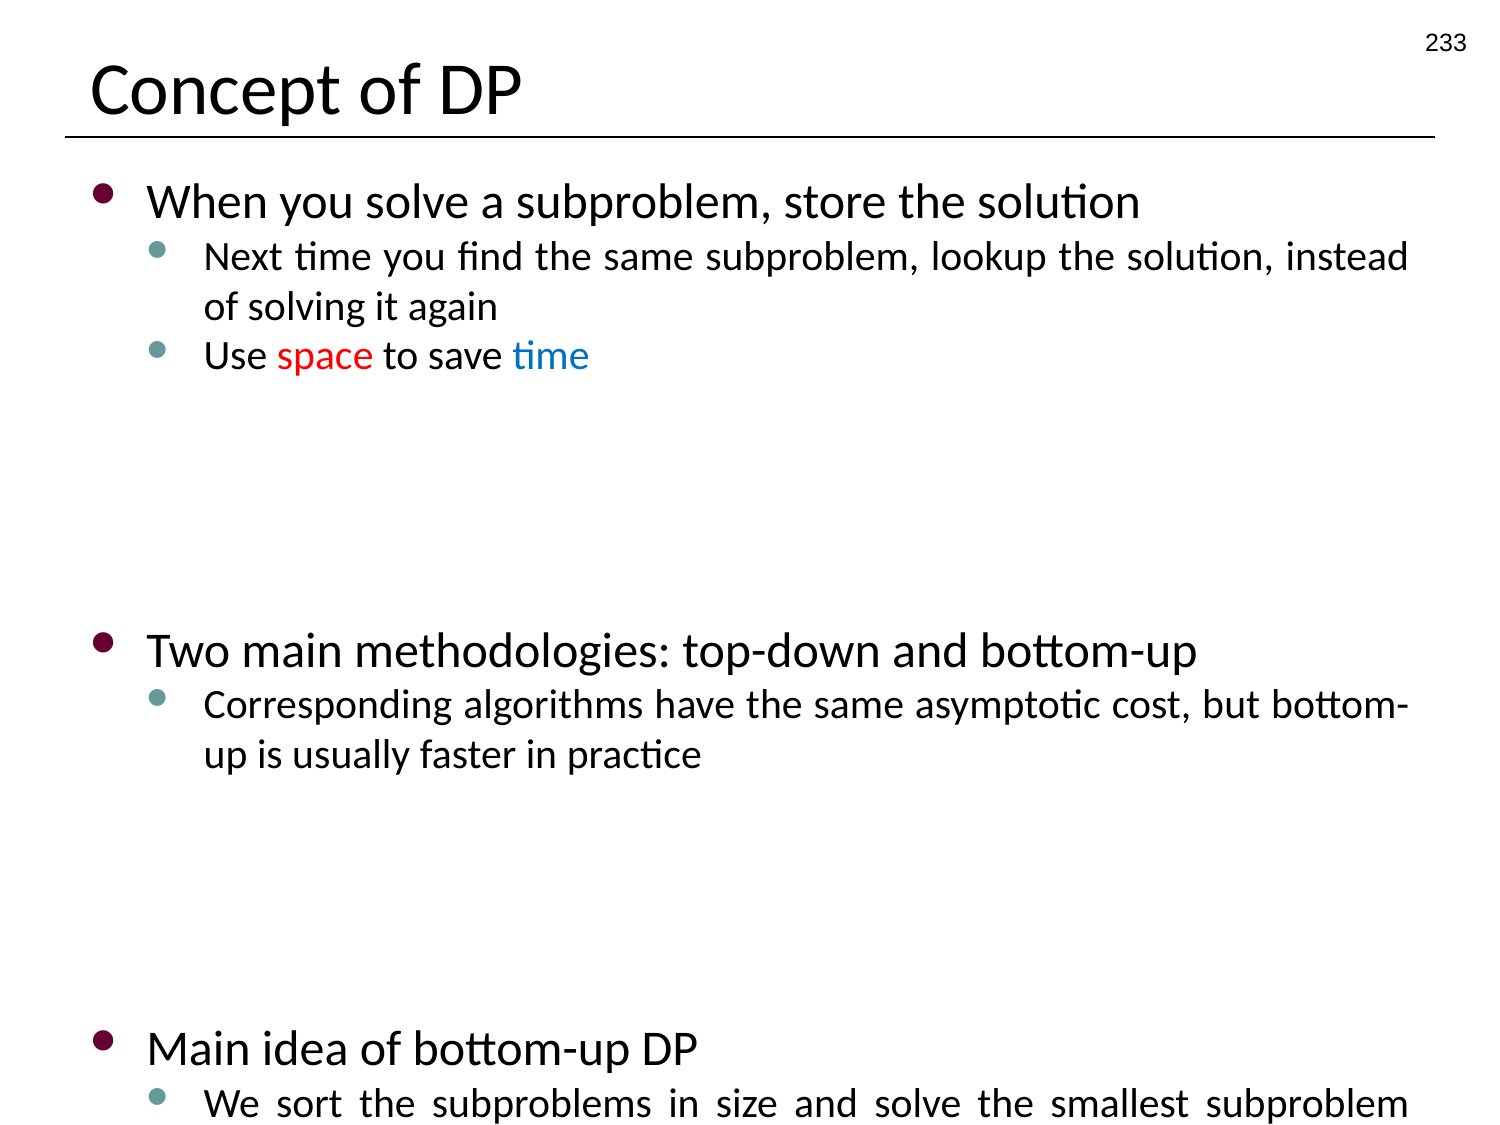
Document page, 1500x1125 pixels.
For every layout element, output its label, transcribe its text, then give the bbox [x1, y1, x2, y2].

title Concept of DP [75, 20, 1425, 138]
slide_number 233 [1131, 18, 1483, 62]
list When you solve a subproblem, store the solution Next time you find the same subproblem, lookup the solution, instead of solving it again Use space to save time Two main methodologies: top-down and bottom-up Corresponding algorithms have the same asymptotic cost, but bottom-up is usually faster in practice Main idea of bottom-up DP We sort the subproblems in size and solve the smallest subproblem first [75, 160, 1425, 1094]
